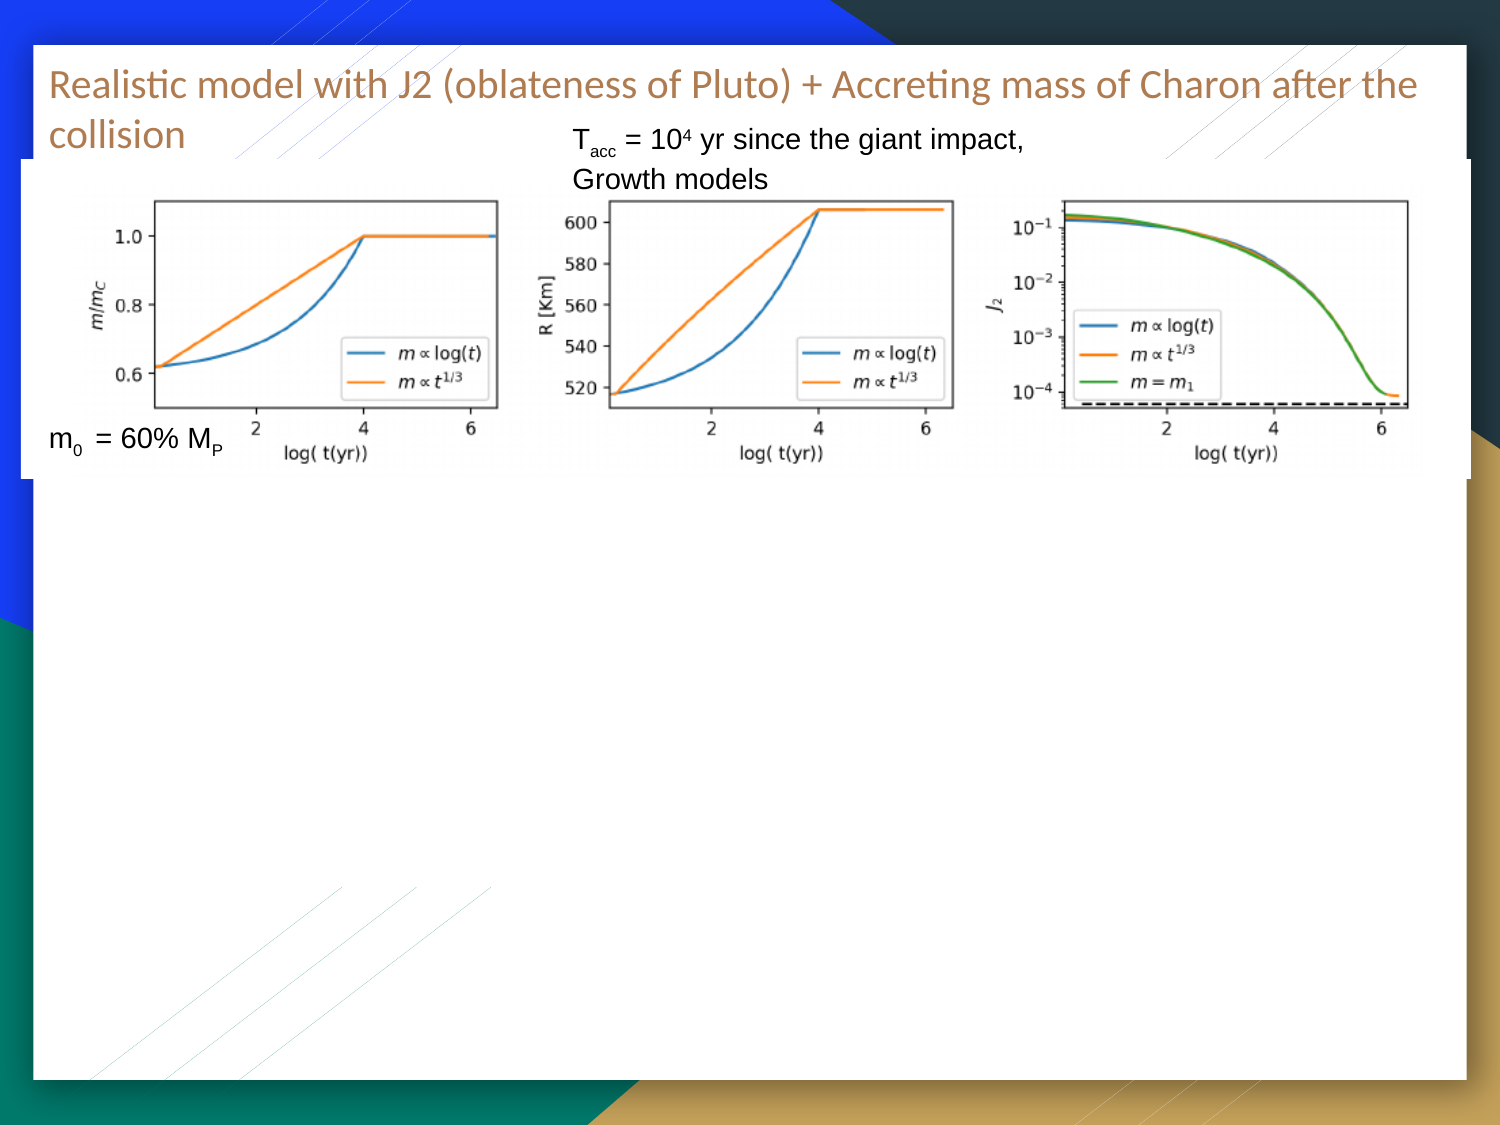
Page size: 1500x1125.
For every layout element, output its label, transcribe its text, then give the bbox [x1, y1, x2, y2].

picture [20, 158, 1472, 480]
subtitle Realistic model with J2 (oblateness of Pluto) + Accreting mass of Charon after the collision [33, 42, 1468, 157]
text_box Tacc = 104 yr since the giant impact, Growth models [557, 105, 1050, 157]
